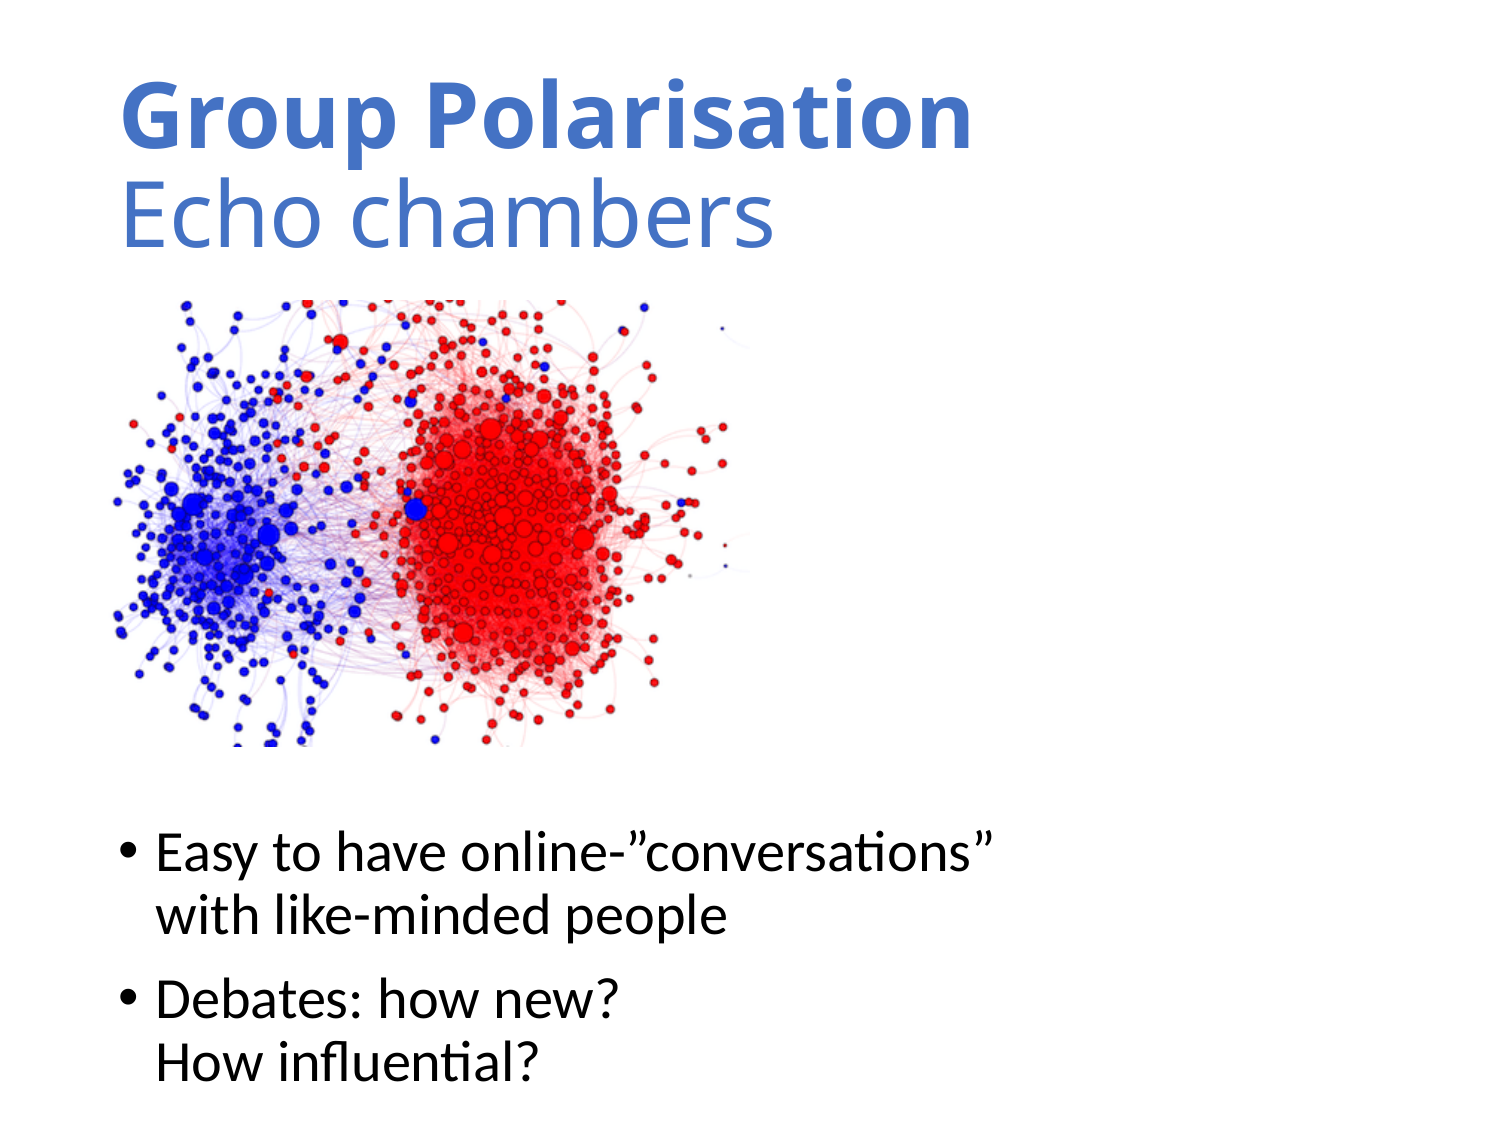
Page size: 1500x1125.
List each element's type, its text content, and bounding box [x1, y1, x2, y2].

text_box Easy to have online-”conversations” with like-minded people Debates: how new? How influential? [103, 813, 1032, 1125]
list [72, 300, 750, 747]
title Group Polarisation Echo chambers [103, 59, 1397, 278]
